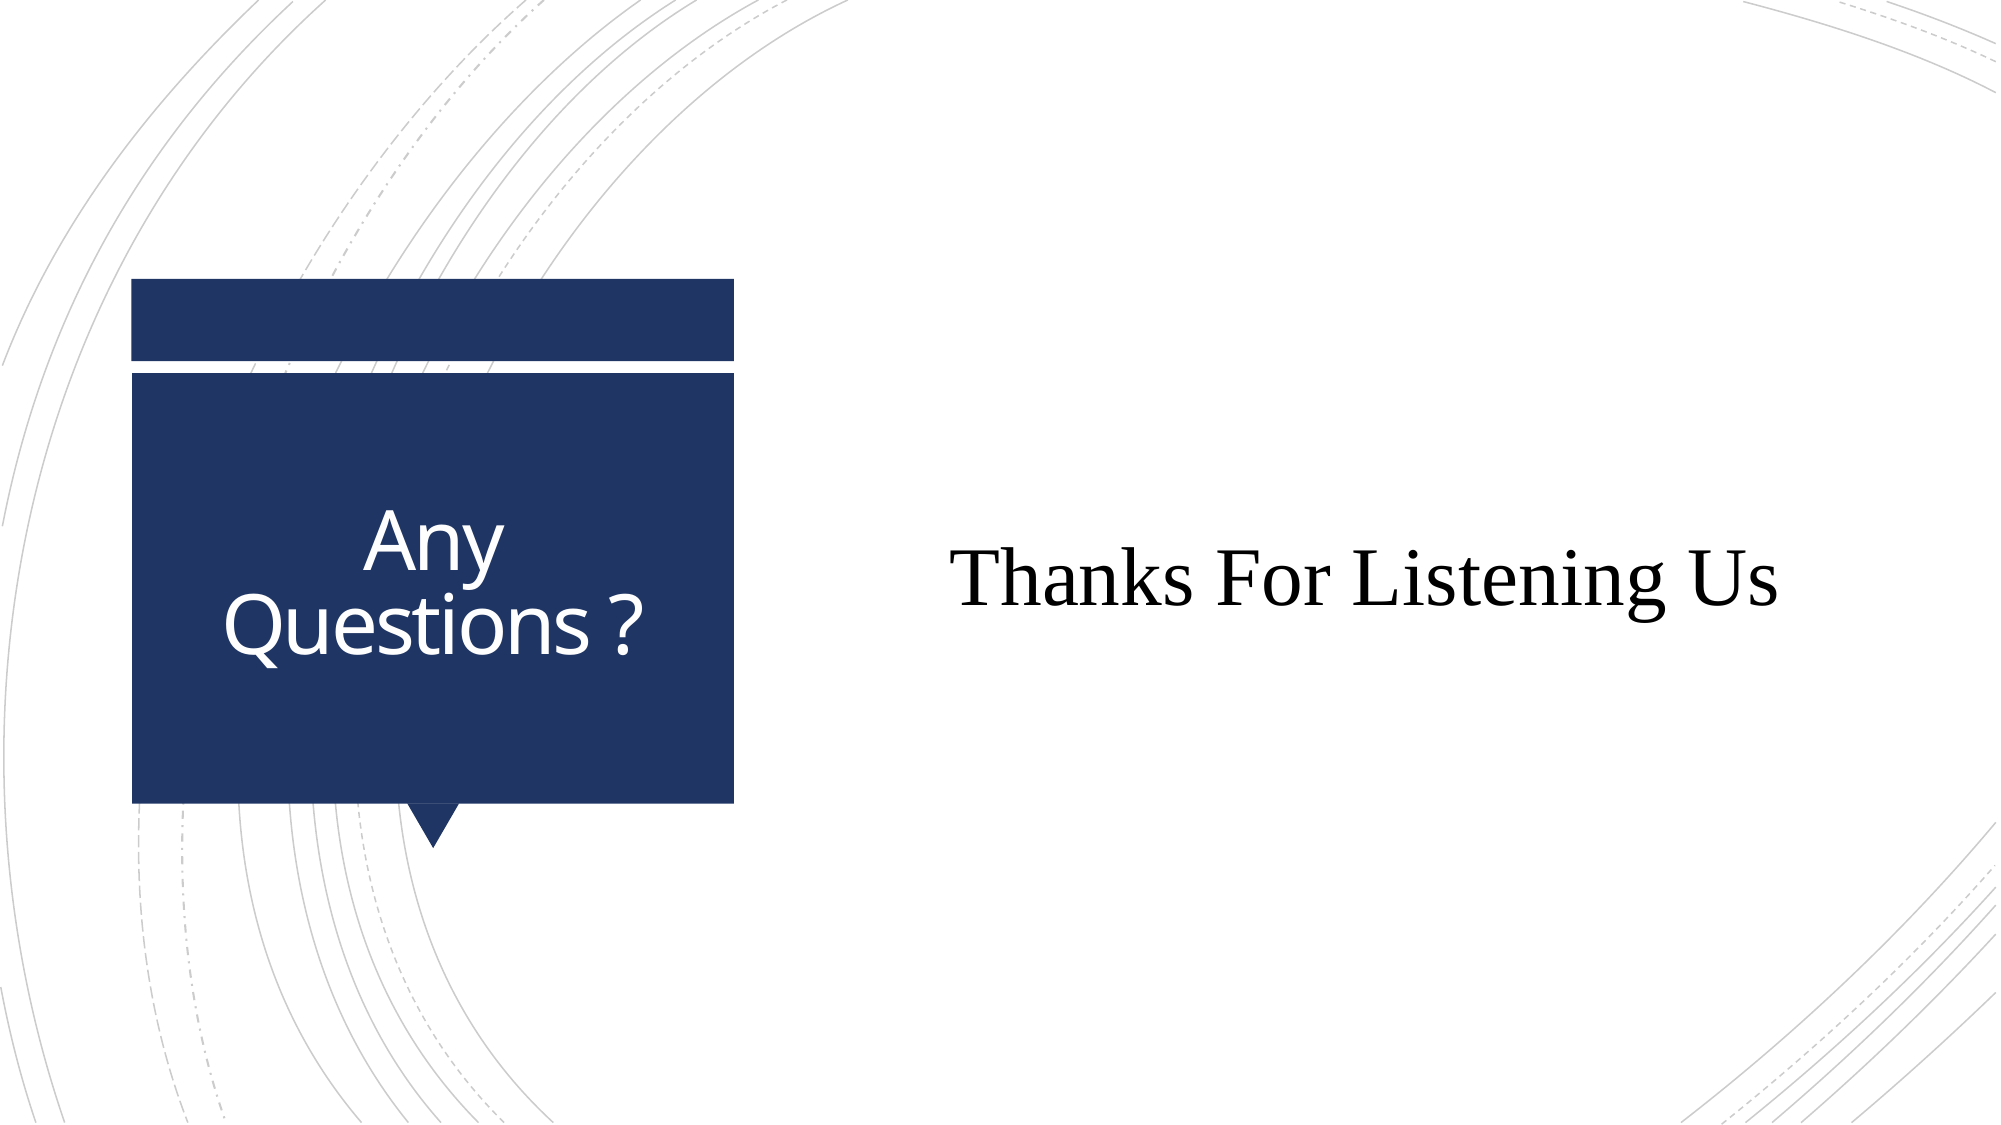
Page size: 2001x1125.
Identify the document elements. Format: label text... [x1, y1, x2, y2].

list Thanks For Listening Us [839, 131, 1871, 993]
title Any Questions ? [145, 385, 720, 789]
